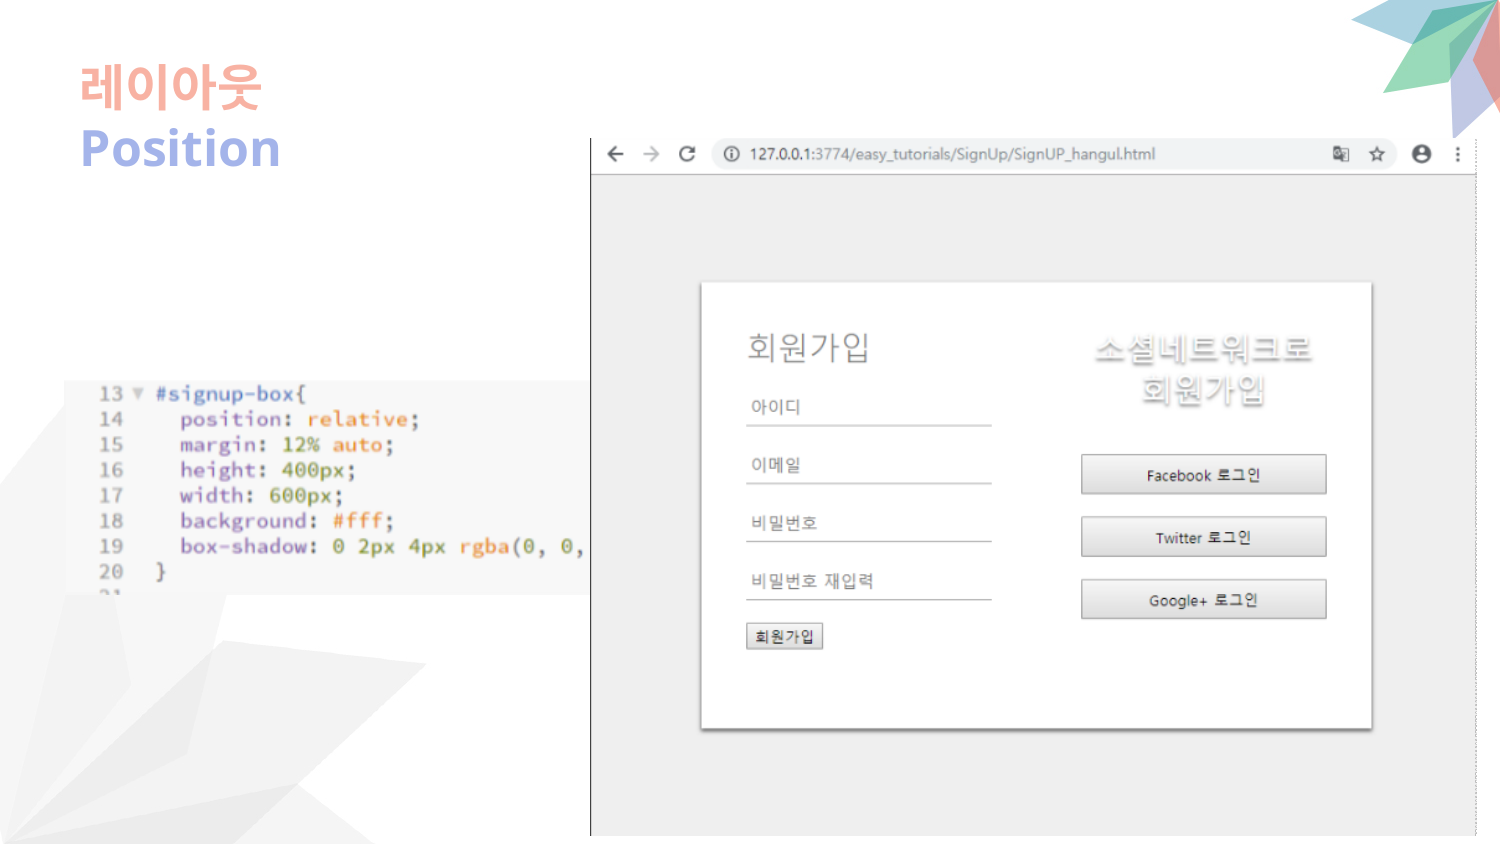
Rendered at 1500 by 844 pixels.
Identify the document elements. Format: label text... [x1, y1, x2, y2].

text_box 레이아웃 Position [64, 49, 621, 184]
picture [0, 0, 1500, 844]
